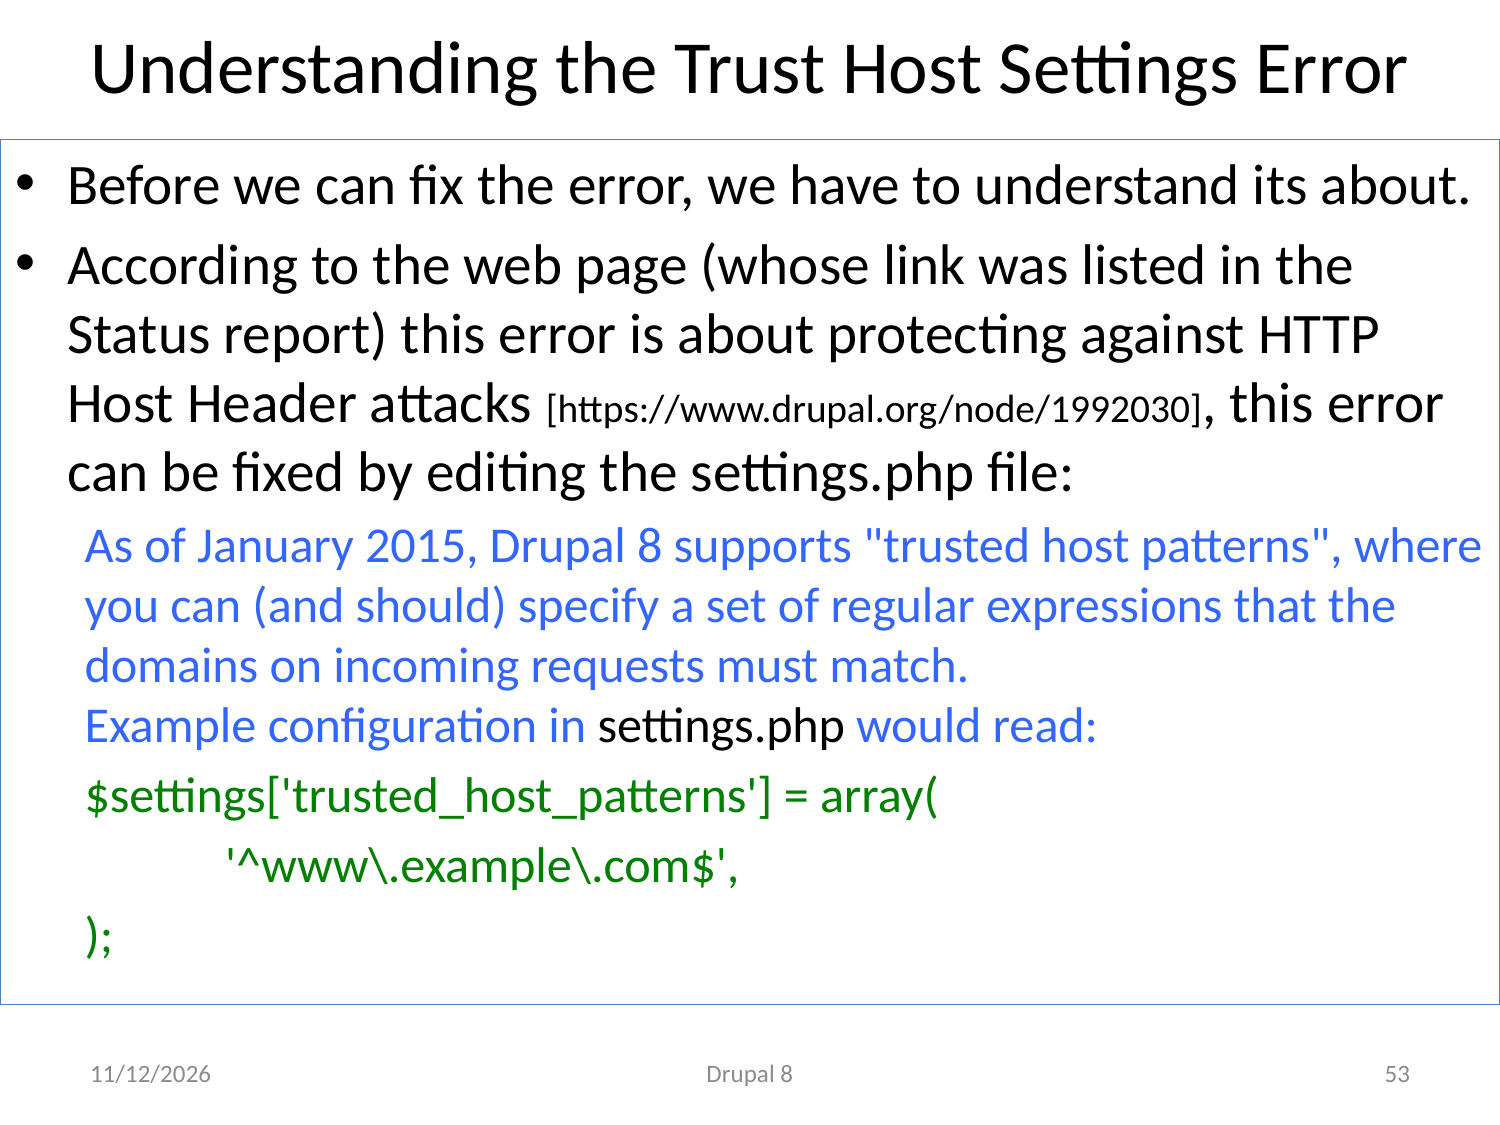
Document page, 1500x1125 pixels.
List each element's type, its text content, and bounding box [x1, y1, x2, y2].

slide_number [75, 1042, 425, 1103]
list Before we can fix the error, we have to understand its about. According to the web page (whose link was listed in the Status report) this error is about protecting against HTTP Host Header attacks [https://www.drupal.org/node/1992030], this error can be fixed by editing the settings.php file: As of January 2015, Drupal 8 supports "trusted host patterns", where you can (and should) specify a set of regular expressions that the domains on incoming requests must match. Example configuration in settings.php would read: $settings['trusted_host_patterns'] = array( '^www\.example\.com$', ); [0, 139, 1500, 1005]
slide_number 53 [1074, 1042, 1425, 1103]
footer Drupal 8 [512, 1042, 988, 1103]
title Understanding the Trust Host Settings Error [0, 1, 1500, 125]
